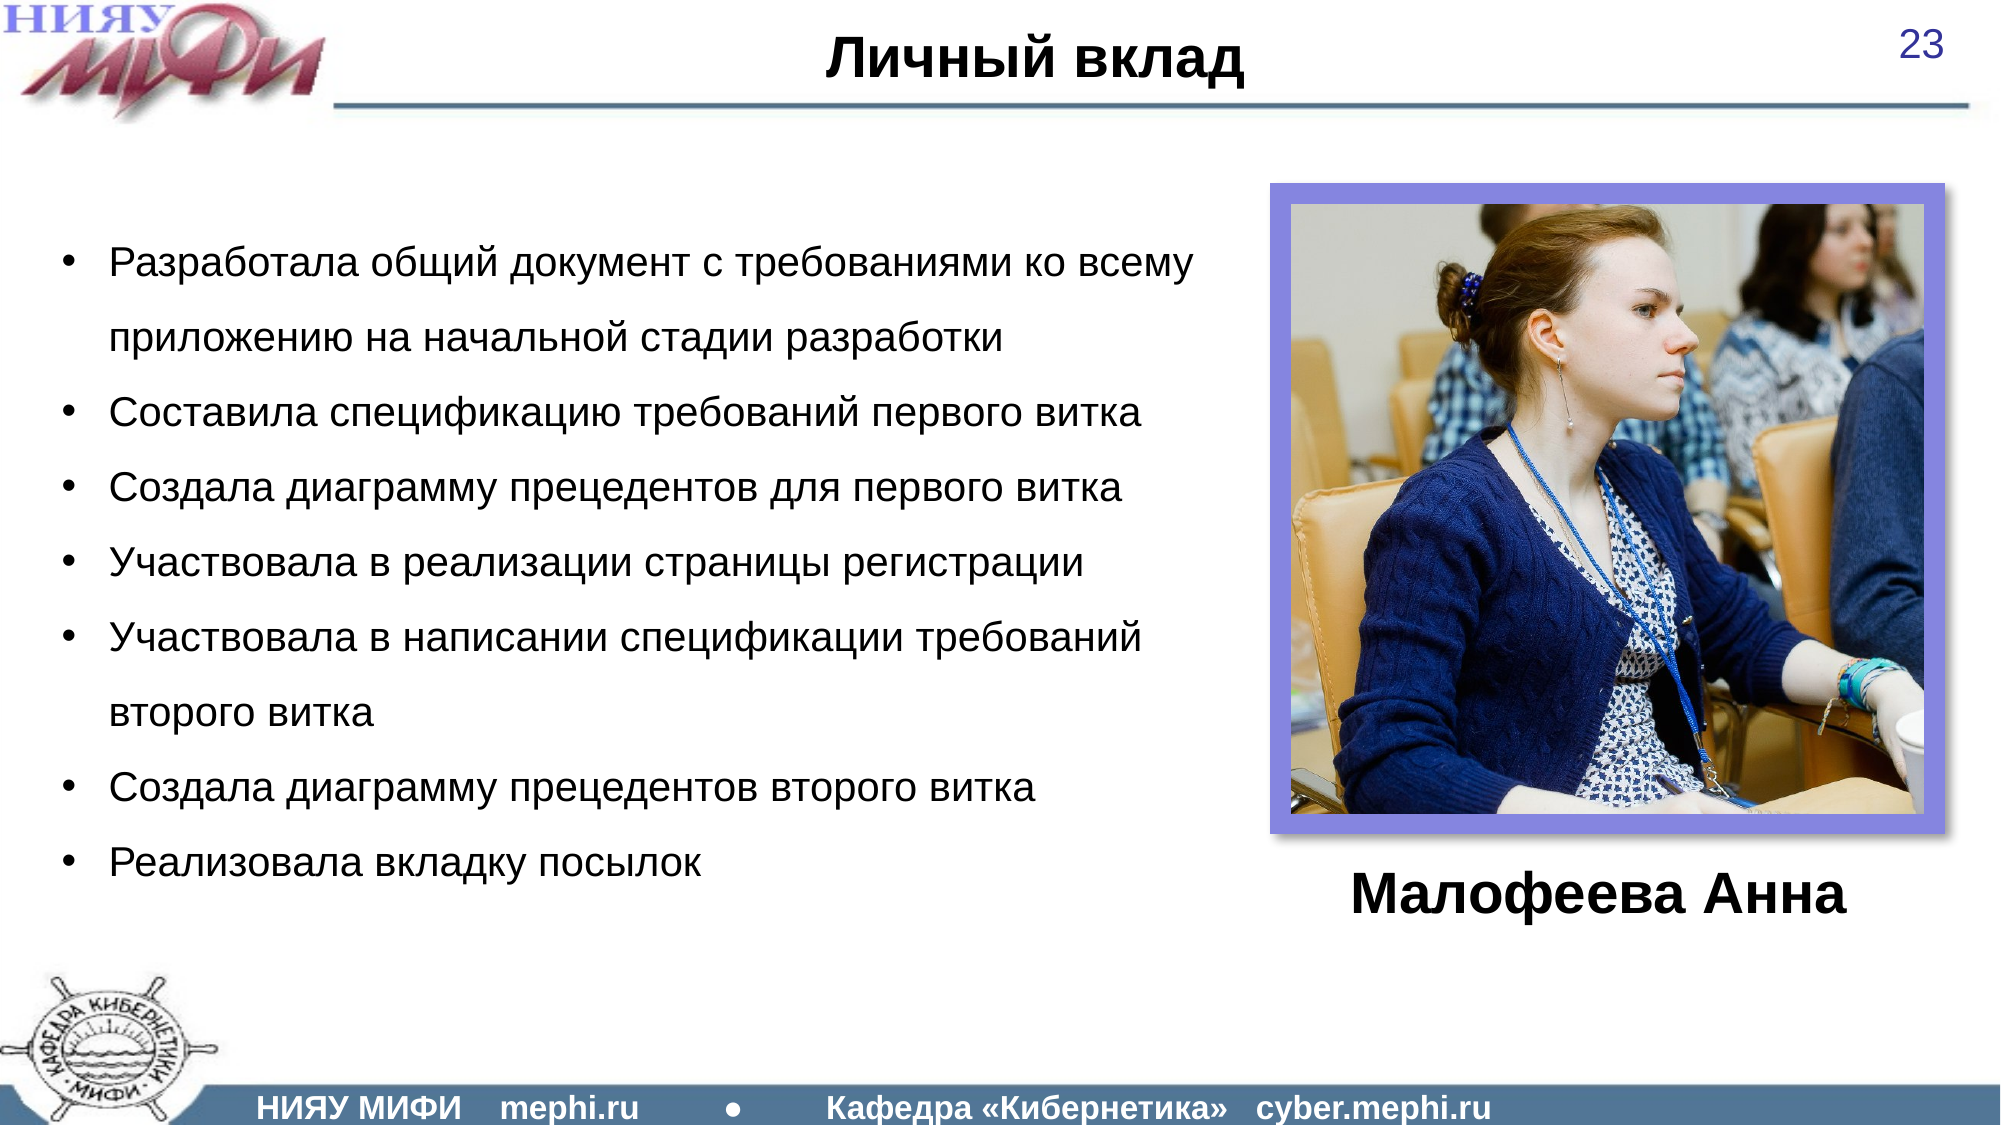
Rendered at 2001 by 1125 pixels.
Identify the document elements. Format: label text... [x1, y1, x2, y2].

picture [919, 1104, 926, 1116]
picture [871, 1104, 877, 1116]
text_box Малофеева Анна [1335, 847, 1936, 933]
title Личный вклад [135, 0, 1936, 127]
picture [0, 0, 2001, 1125]
slide_number 23 [1607, 0, 1960, 75]
picture [916, 1119, 929, 1125]
picture [940, 1104, 947, 1116]
picture [1406, 1104, 1413, 1116]
text_box Разработала общий документ с требованиями ко всему приложению на начальной стадии разработки Составила спецификацию требований первого витка Создала диаграмму прецедентов для первого витка Участвовала в реализации страницы регистрации Участвовала в написании спецификации требований второго витка Создала диаграмму прецедентов второго витка Реализовала вкладку посылок [46, 202, 1247, 893]
picture [882, 1104, 888, 1116]
picture [1086, 1104, 1093, 1116]
picture [554, 1104, 561, 1116]
